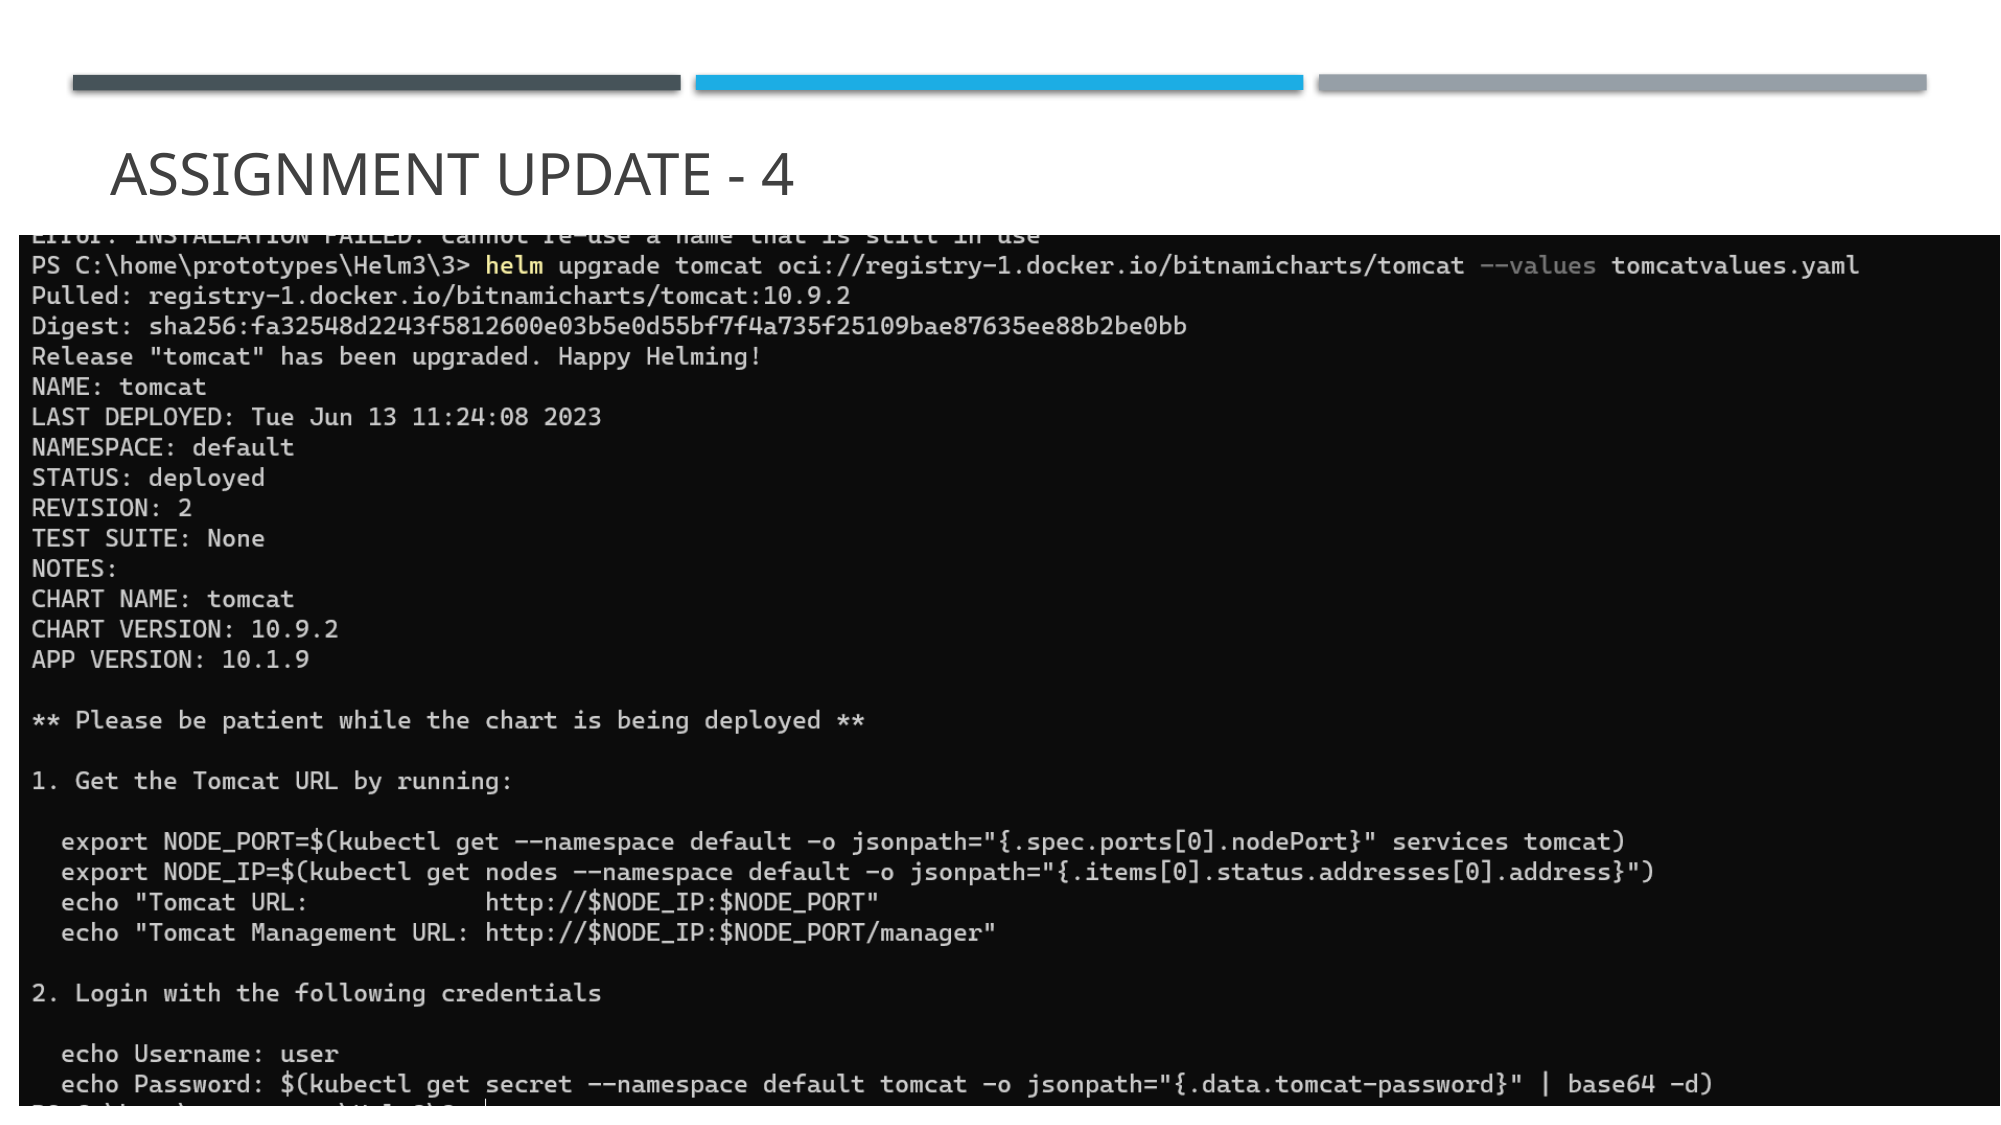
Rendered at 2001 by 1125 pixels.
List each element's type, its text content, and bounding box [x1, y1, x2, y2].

picture [18, 234, 2000, 1106]
title Assignment update - 4 [95, 115, 1905, 215]
